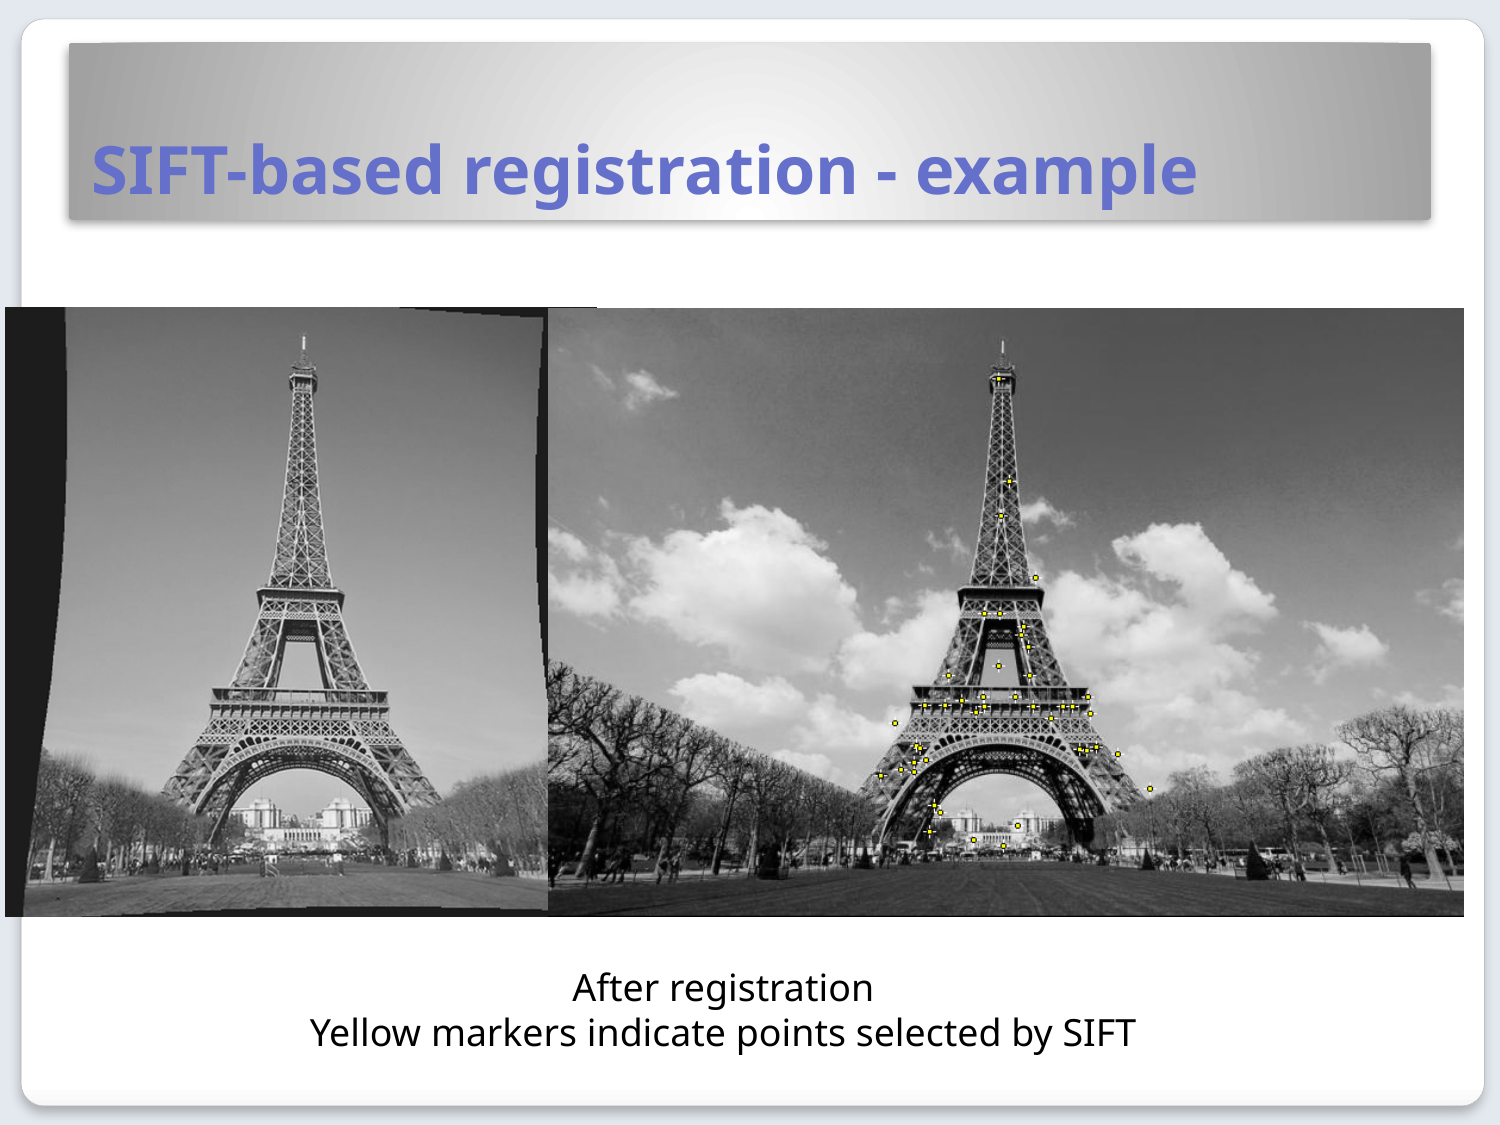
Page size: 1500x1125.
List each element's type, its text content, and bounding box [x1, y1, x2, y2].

text_box After registration Yellow markers indicate points selected by SIFT [295, 957, 1152, 1062]
picture [5, 307, 1465, 918]
title SIFT-based registration - example [76, 42, 1420, 216]
